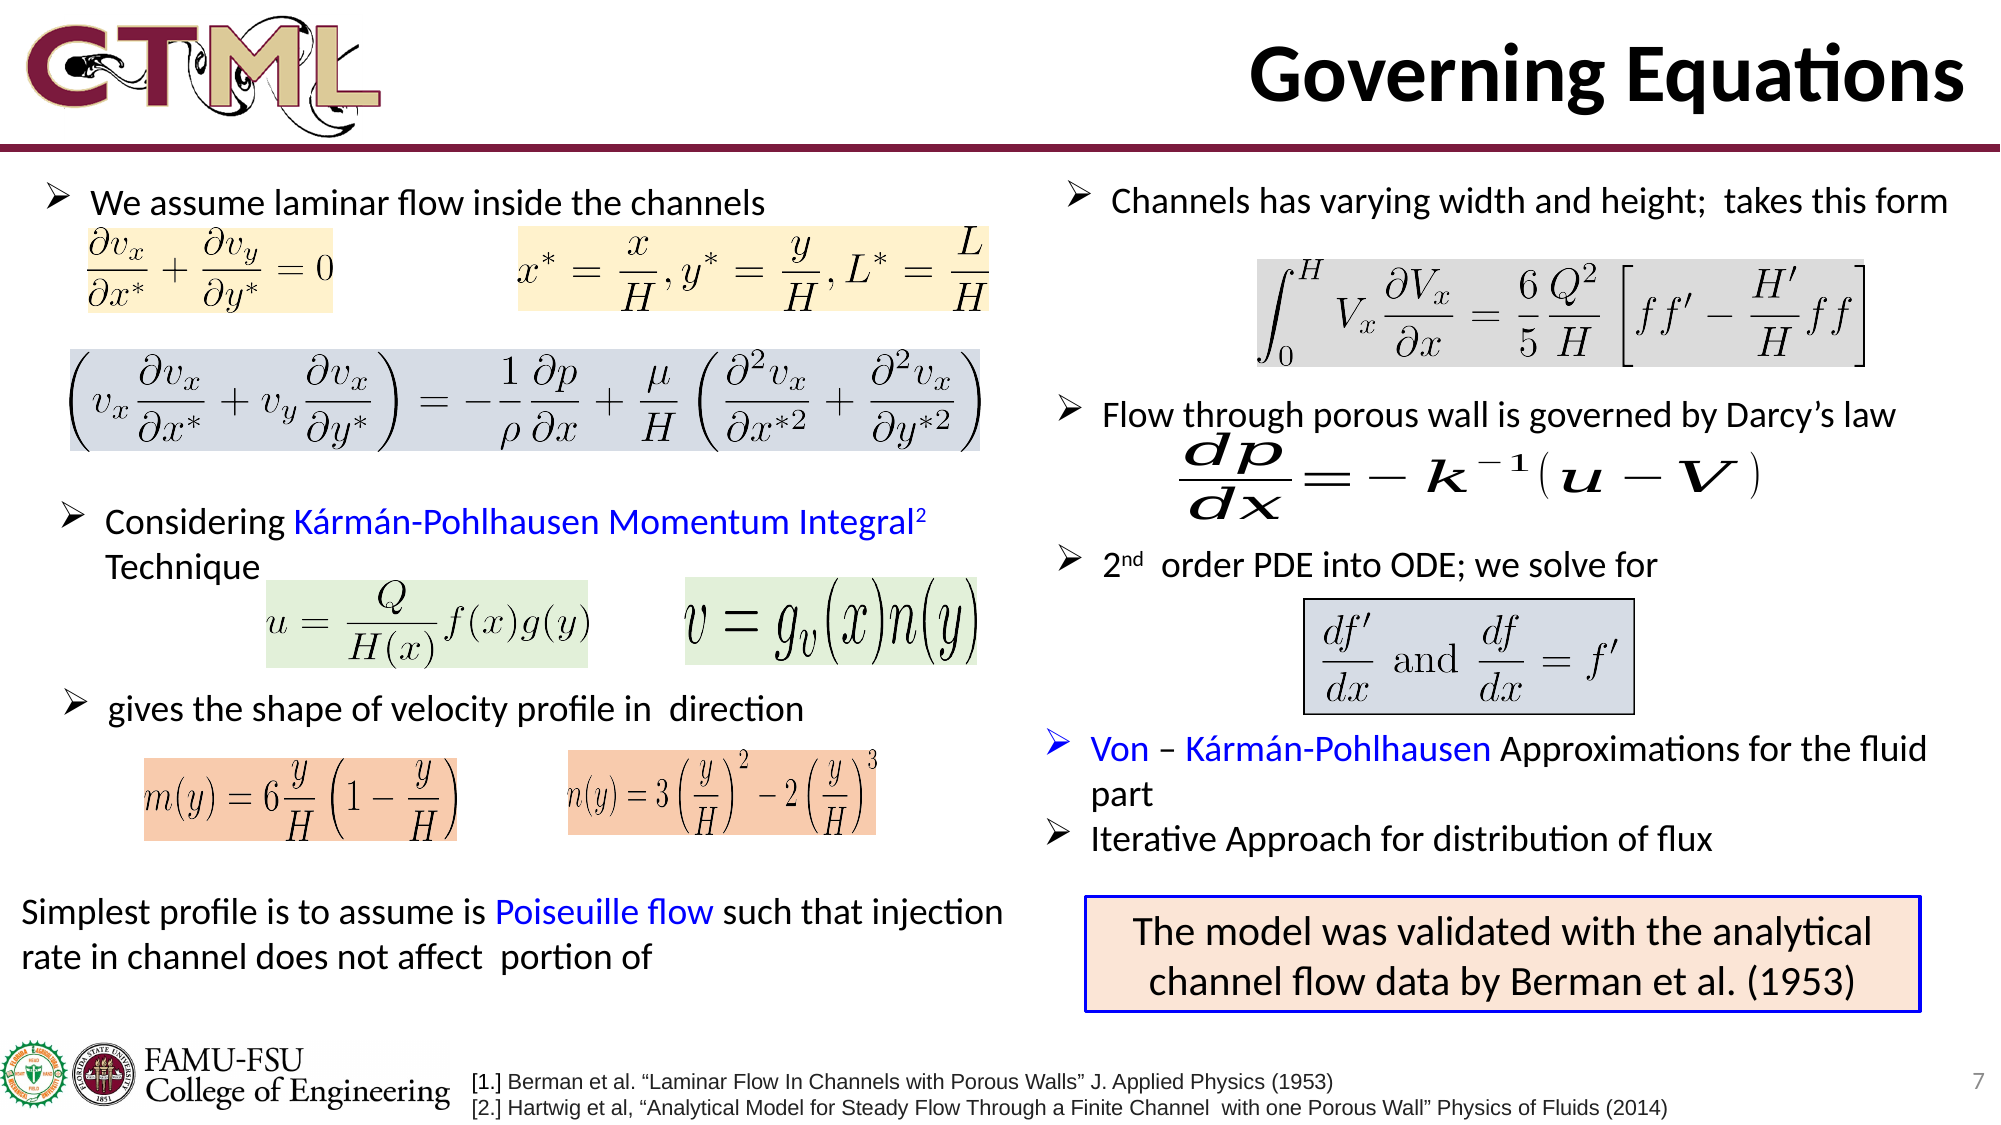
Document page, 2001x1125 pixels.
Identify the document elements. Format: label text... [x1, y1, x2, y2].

picture [1303, 598, 1635, 715]
text_box Considering Kármán-Pohlhausen Momentum Integral2 Technique [43, 489, 992, 595]
picture [144, 758, 457, 841]
text_box We assume laminar flow inside the channels [28, 170, 977, 231]
text_box Von – Kármán-Pohlhausen Approximations for the fluid part Iterative Approach for distribution of flux [1028, 716, 1977, 867]
text_box Flow through porous wall is governed by Darcy’s law [1040, 383, 1989, 443]
text_box [1.] Berman et al. “Laminar Flow In Channels with Porous Walls” J. Applied Physics (1953) [2.] Hartwig et al, “Analytical Model for Steady Flow Through a Finite Channel with one Porous Wall” Physics of Fluids (2014) [456, 1060, 1943, 1125]
text_box The model was validated with the analytical channel flow data by Berman et al. (1953) [1085, 896, 1921, 1012]
text_box 2nd order PDE into ODE; we solve for [1040, 532, 1989, 593]
slide_number 7 [1550, 1049, 2000, 1110]
title Governing Equations [732, 8, 1982, 141]
picture [1257, 259, 1865, 367]
picture [69, 349, 981, 452]
picture [517, 226, 989, 311]
picture [684, 577, 977, 665]
picture [567, 749, 877, 835]
picture [18, 0, 388, 141]
picture [0, 144, 2000, 152]
picture [0, 1040, 450, 1110]
picture [87, 227, 333, 313]
picture [266, 580, 589, 669]
